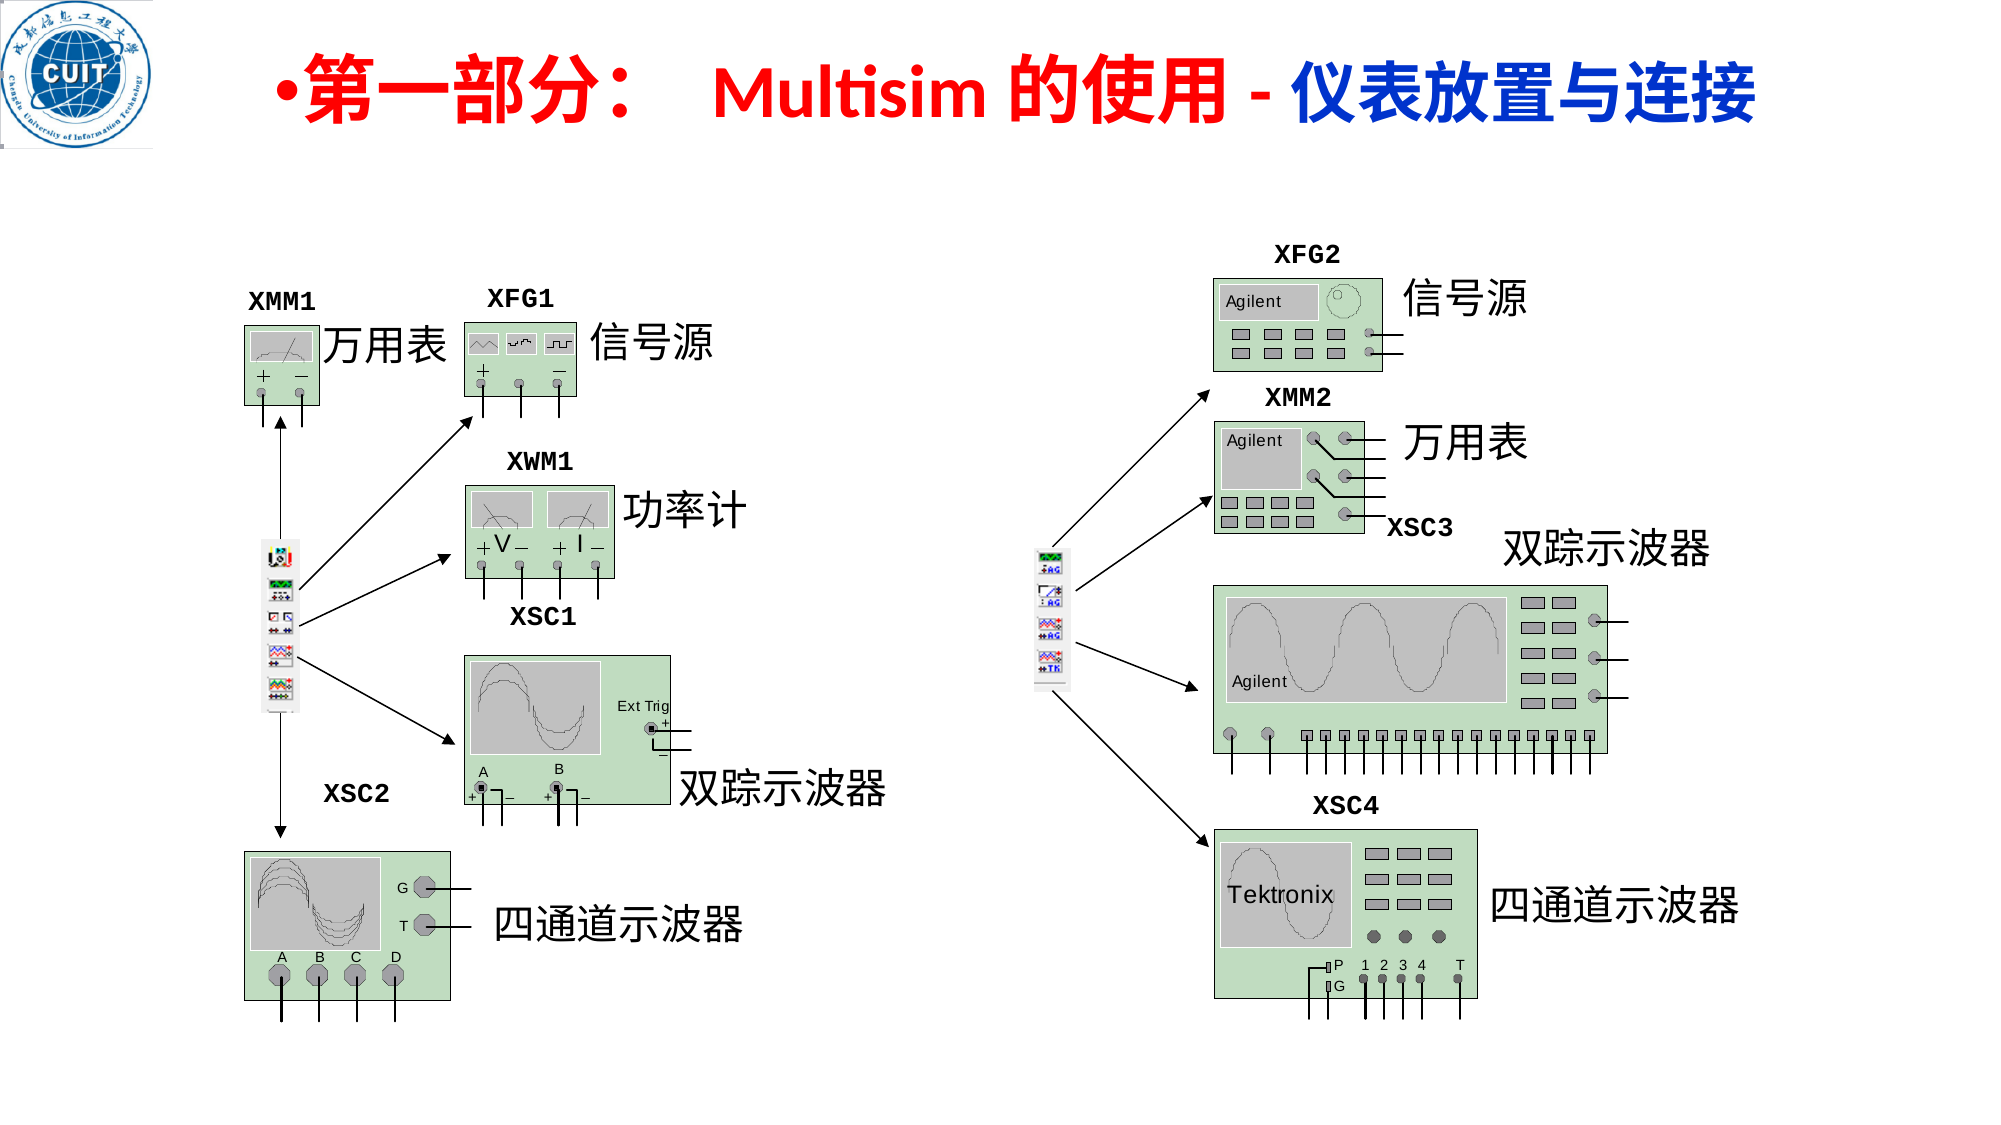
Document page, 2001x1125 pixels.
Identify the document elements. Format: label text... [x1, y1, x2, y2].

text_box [299, 554, 452, 627]
text_box 功率计 [619, 475, 763, 541]
text_box 四通道示波器 [478, 891, 759, 956]
text_box 万用表 [1388, 408, 1544, 473]
text_box 信号源 [1405, 264, 1543, 330]
picture [239, 282, 324, 429]
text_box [1075, 495, 1213, 591]
picture [1210, 787, 1481, 1021]
text_box 万用表 [324, 311, 459, 377]
picture [1209, 235, 1405, 376]
picture [239, 442, 693, 1024]
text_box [299, 416, 473, 590]
text_box 双踪示波器 [693, 754, 903, 820]
picture [261, 539, 300, 713]
text_box 信号源 [581, 308, 730, 374]
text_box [1052, 690, 1209, 848]
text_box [297, 657, 456, 745]
text_box 双踪示波器 [1630, 514, 1726, 579]
picture [1034, 548, 1071, 692]
text_box 第一部分： Multisim的使用-仪表放置与连接 [260, 45, 1839, 153]
picture [459, 279, 581, 420]
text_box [1052, 389, 1211, 547]
picture [1208, 378, 1630, 776]
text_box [1075, 642, 1199, 690]
text_box 四通道示波器 [1481, 871, 1756, 937]
picture [0, 0, 153, 149]
